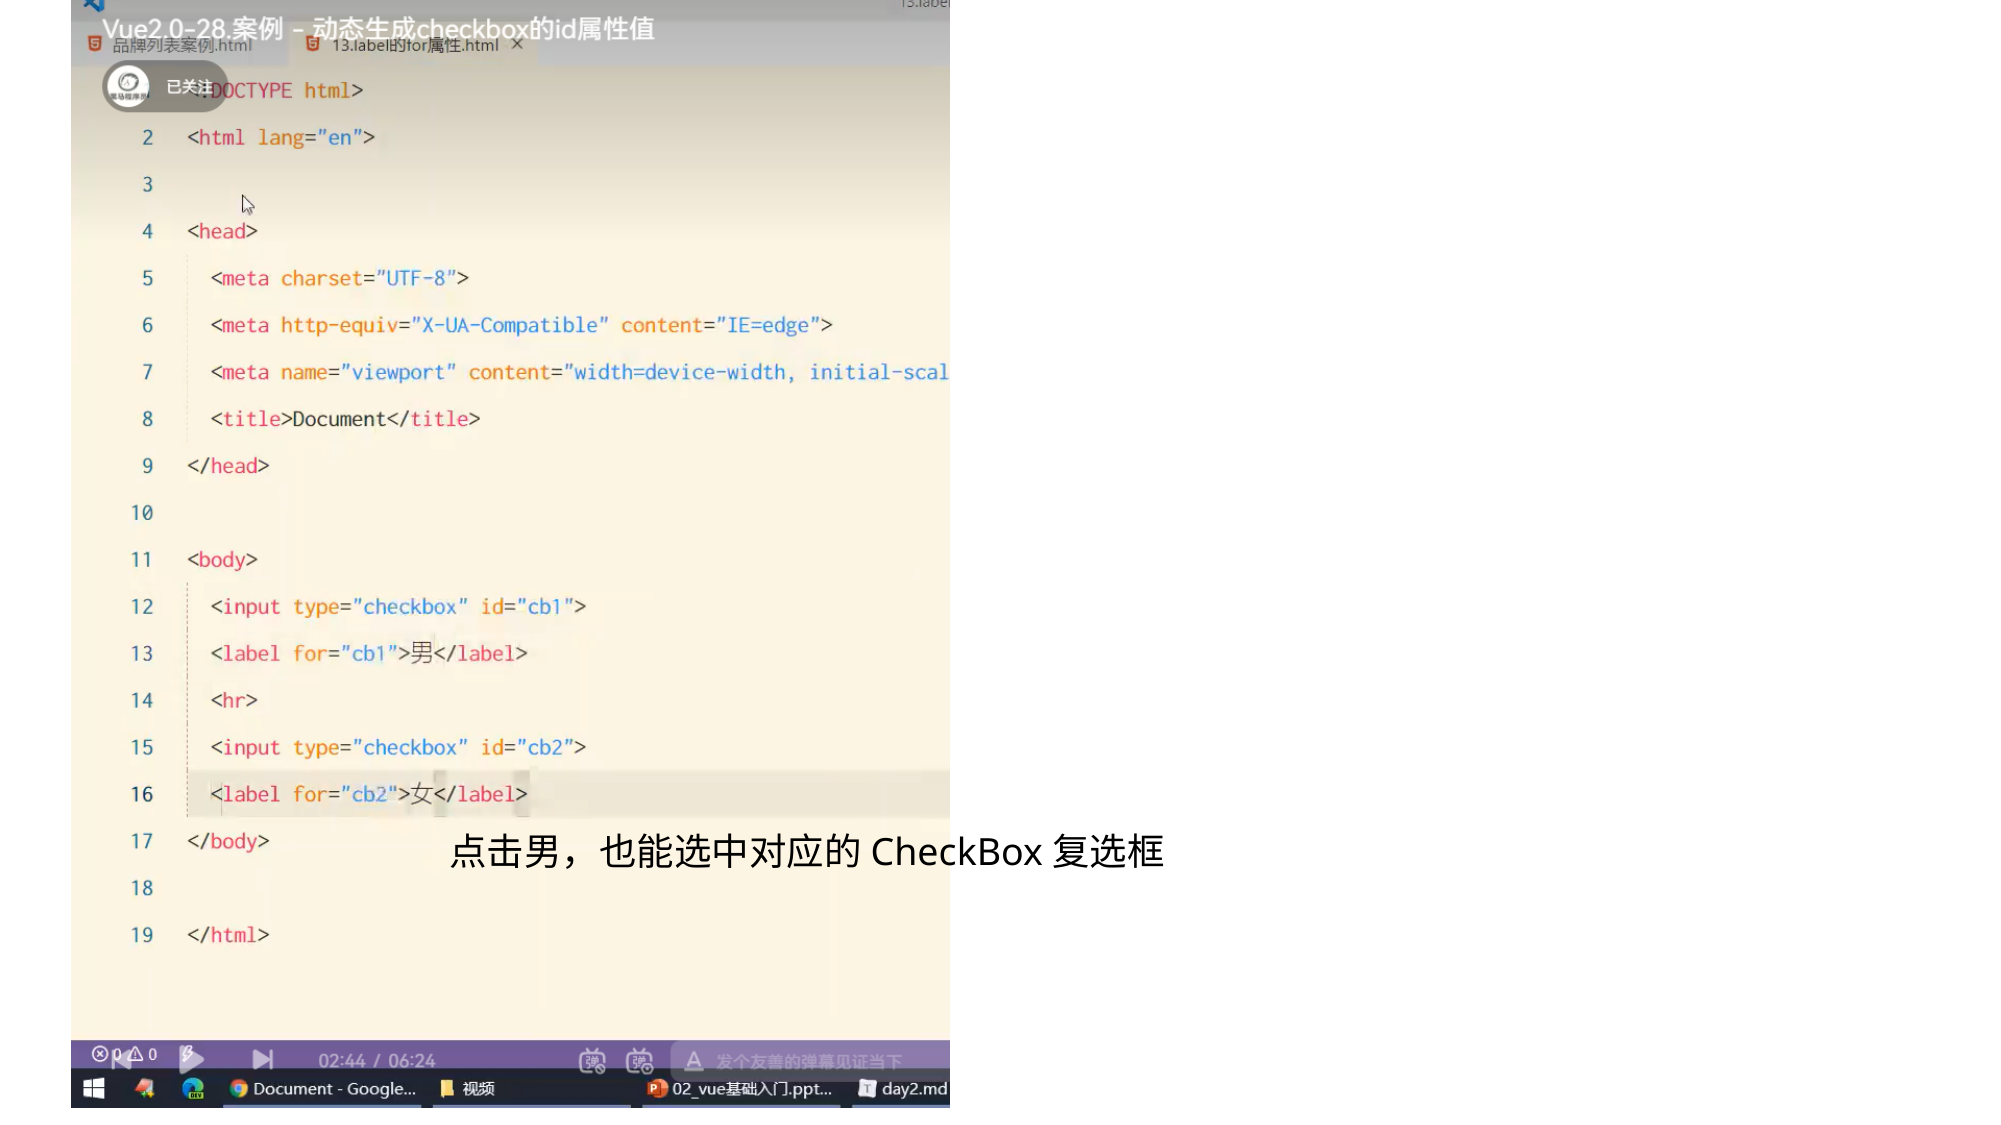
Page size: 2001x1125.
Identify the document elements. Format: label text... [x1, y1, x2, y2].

text_box 点击男，也能选中对应的CheckBox复选框 [950, 820, 1221, 880]
picture [71, 0, 950, 1108]
